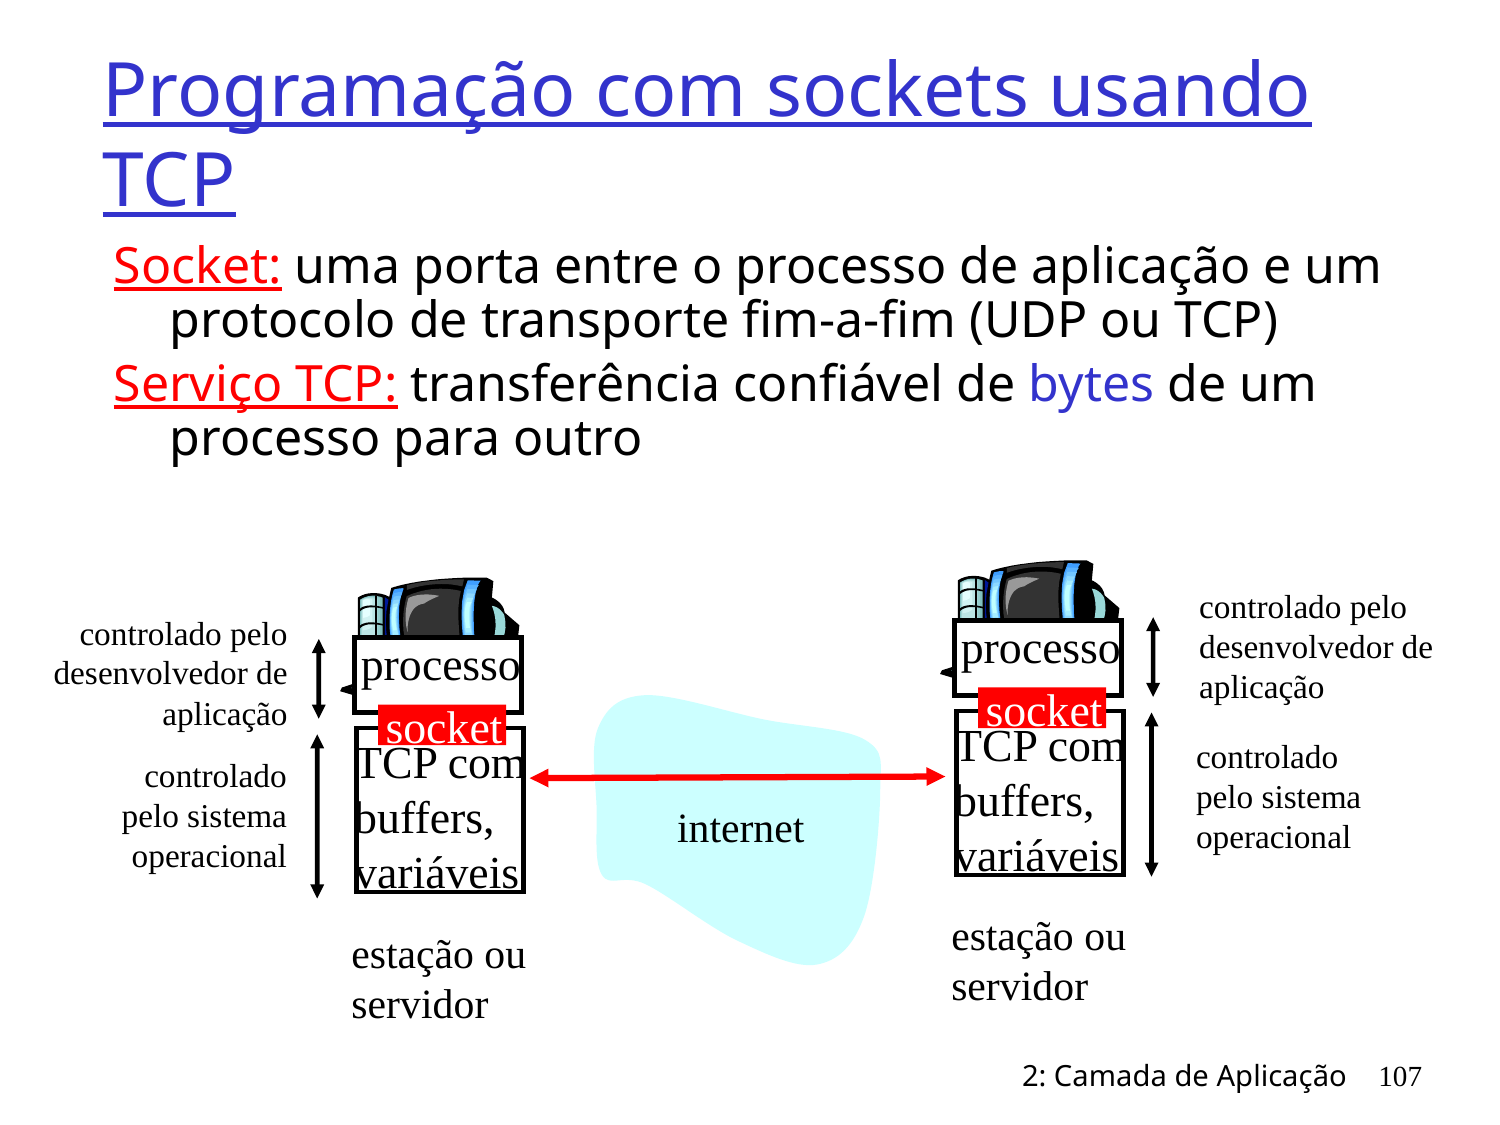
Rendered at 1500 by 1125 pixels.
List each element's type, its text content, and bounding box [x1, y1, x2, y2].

title Programação com sockets usando TCP [87, 37, 1466, 226]
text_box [948, 614, 1134, 876]
text_box controlado pelo desenvolvedor de aplicação [1184, 577, 1449, 713]
text_box [1145, 712, 1158, 877]
text_box [538, 770, 943, 785]
text_box [312, 639, 325, 719]
text_box [310, 734, 324, 899]
text_box estação ou servidor [936, 901, 1142, 1017]
list Socket: uma porta entre o processo de aplicação e um protocolo de transporte fim-a-fim (UDP ou TCP) Serviço TCP: transferência confiável de bytes de um processo para outro [98, 232, 1407, 485]
text_box internet [662, 793, 820, 859]
footer 2: Camada de Aplicação [887, 1049, 1362, 1125]
text_box controlado pelo sistema operacional [106, 746, 302, 881]
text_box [939, 558, 1125, 706]
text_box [339, 575, 525, 723]
text_box controlado pelo sistema operacional [1181, 727, 1377, 863]
text_box estação ou servidor [336, 918, 542, 1034]
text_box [348, 632, 534, 893]
slide_number 107 [1362, 1049, 1438, 1125]
text_box [593, 695, 881, 777]
text_box [1146, 617, 1160, 697]
text_box controlado pelo desenvolvedor de aplicação [38, 604, 303, 739]
text_box [594, 777, 881, 966]
